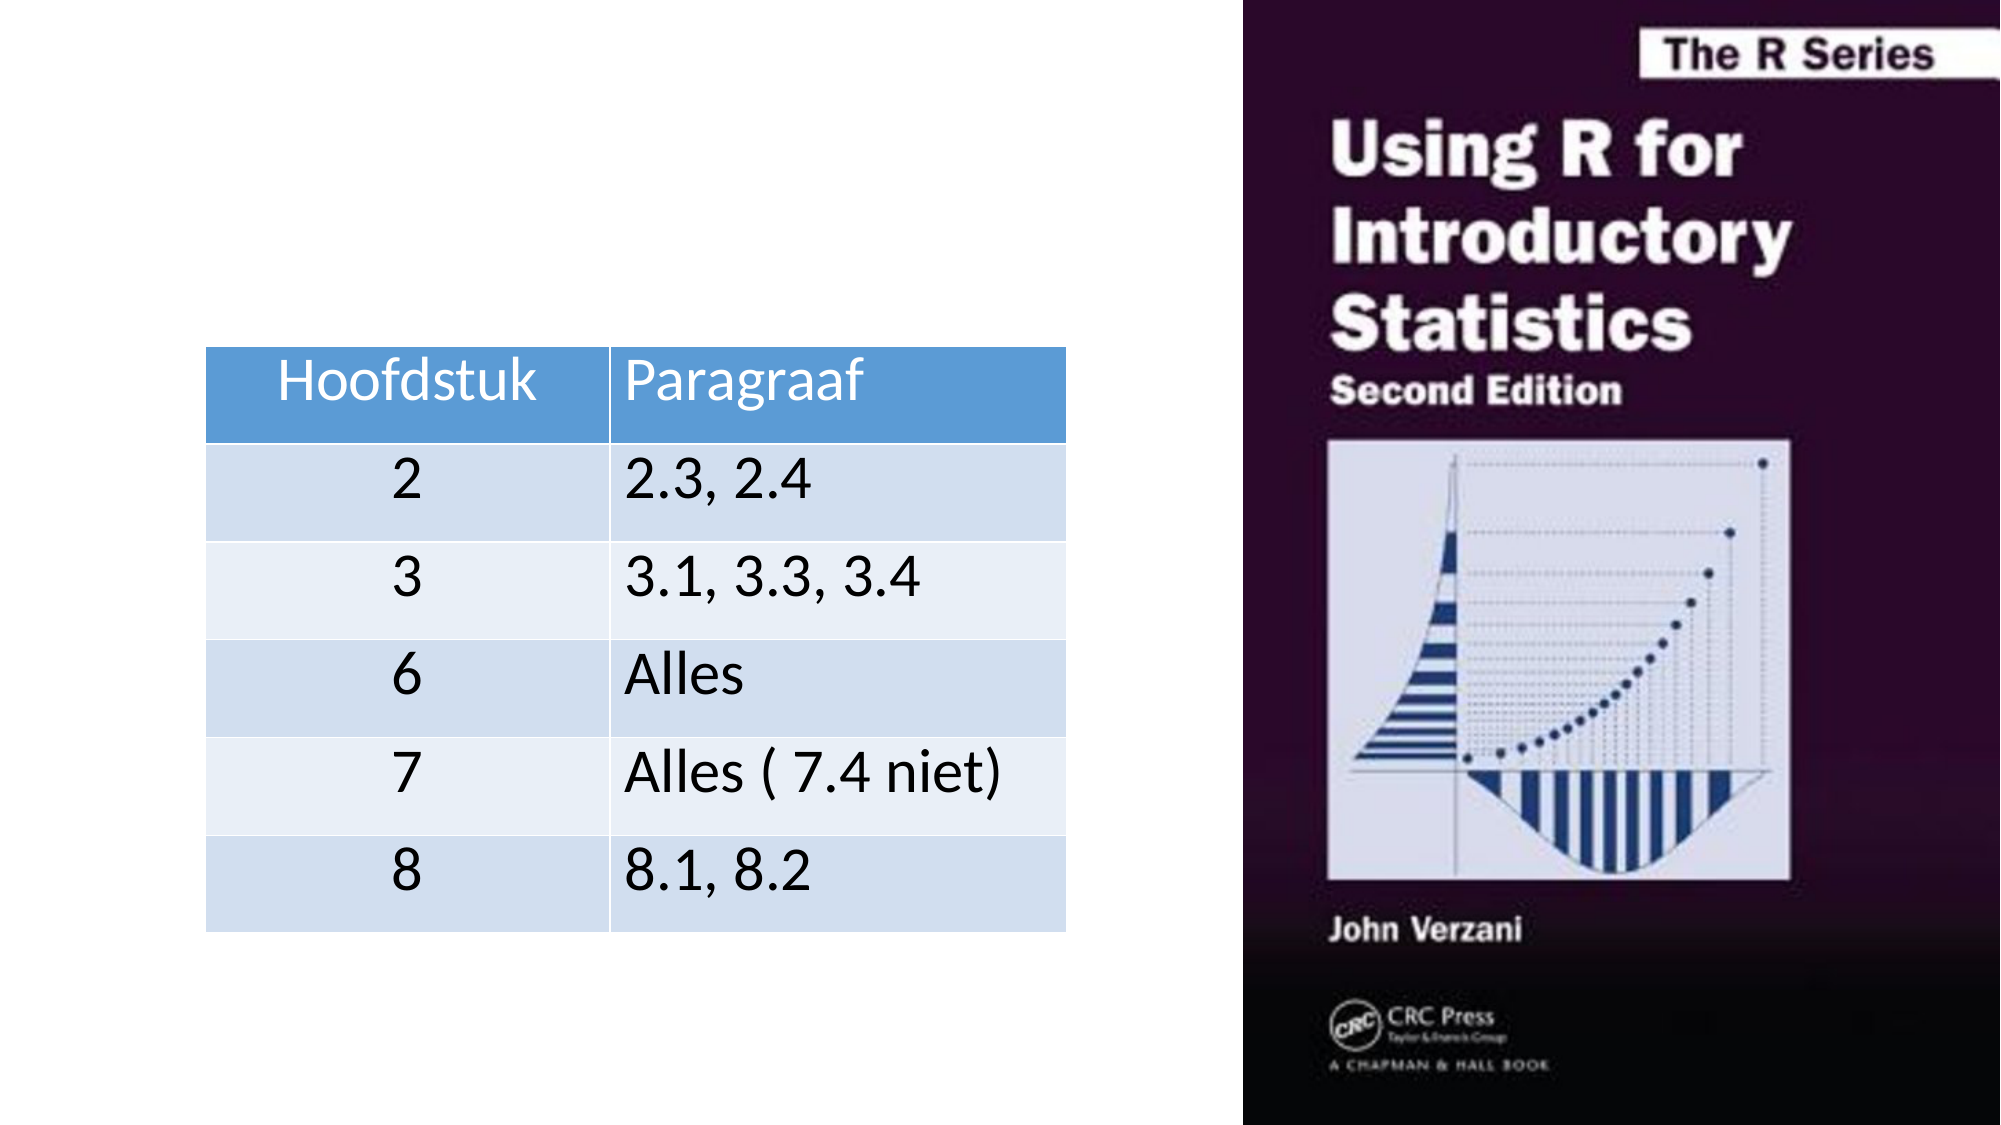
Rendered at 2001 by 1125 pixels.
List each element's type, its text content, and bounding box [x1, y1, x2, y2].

table_cell 8 [206, 836, 609, 932]
table_cell 6 [206, 640, 609, 737]
table_cell 3 [206, 543, 609, 639]
table_cell 8.1, 8.2 [611, 836, 1066, 932]
table_cell Alles [611, 640, 1066, 737]
table_cell Alles ( 7.4 niet) [611, 738, 1066, 835]
table_cell 7 [206, 738, 609, 835]
table_cell 3.1, 3.3, 3.4 [611, 543, 1066, 639]
table_header Paragraaf [611, 347, 1066, 443]
table_cell 2.3, 2.4 [611, 445, 1066, 541]
table_cell 2 [206, 445, 609, 541]
table_header Hoofdstuk [206, 347, 609, 443]
picture [1243, 0, 2000, 1125]
